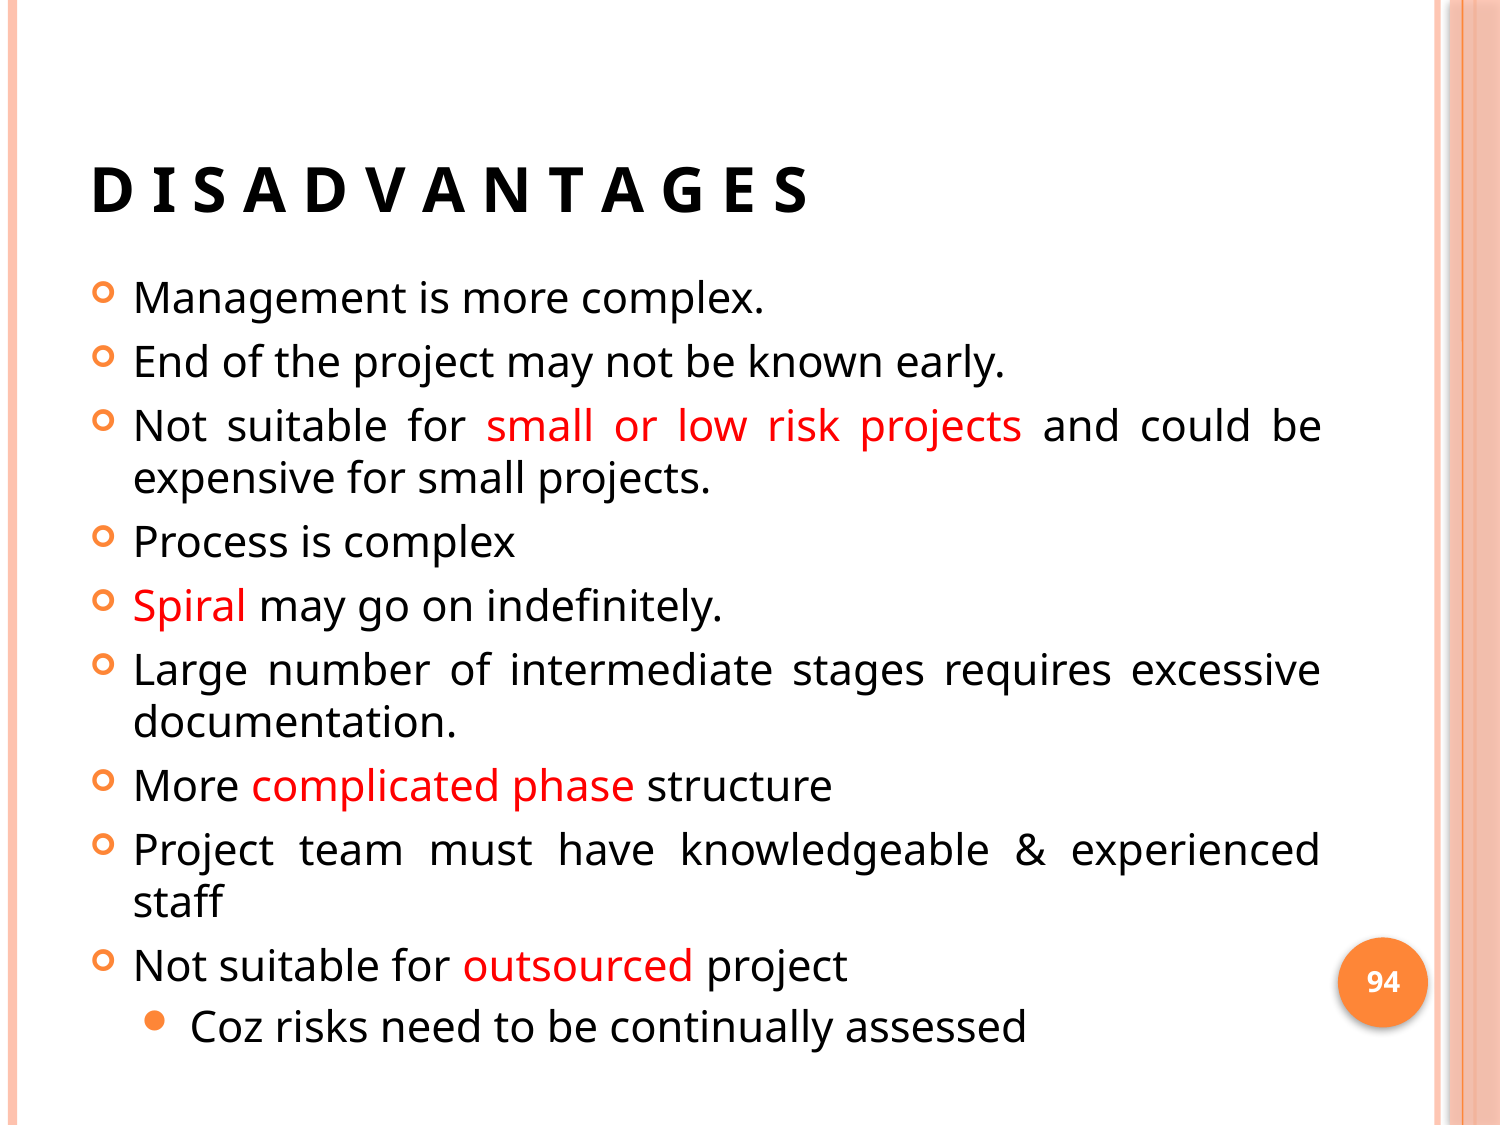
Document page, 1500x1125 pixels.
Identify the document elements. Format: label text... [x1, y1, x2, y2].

list Management is more complex. End of the project may not be known early. Not suitable for small or low risk projects and could be expensive for small projects. Process is complex Spiral may go on indefinitely. Large number of intermediate stages requires excessive documentation. More complicated phase structure Project team must have knowledgeable & experienced staff Not suitable for outsourced project Coz risks need to be continually assessed [75, 262, 1338, 1062]
slide_number 94 [1333, 940, 1434, 1027]
title D I S A D V A N T A G E S [75, 45, 1300, 233]
